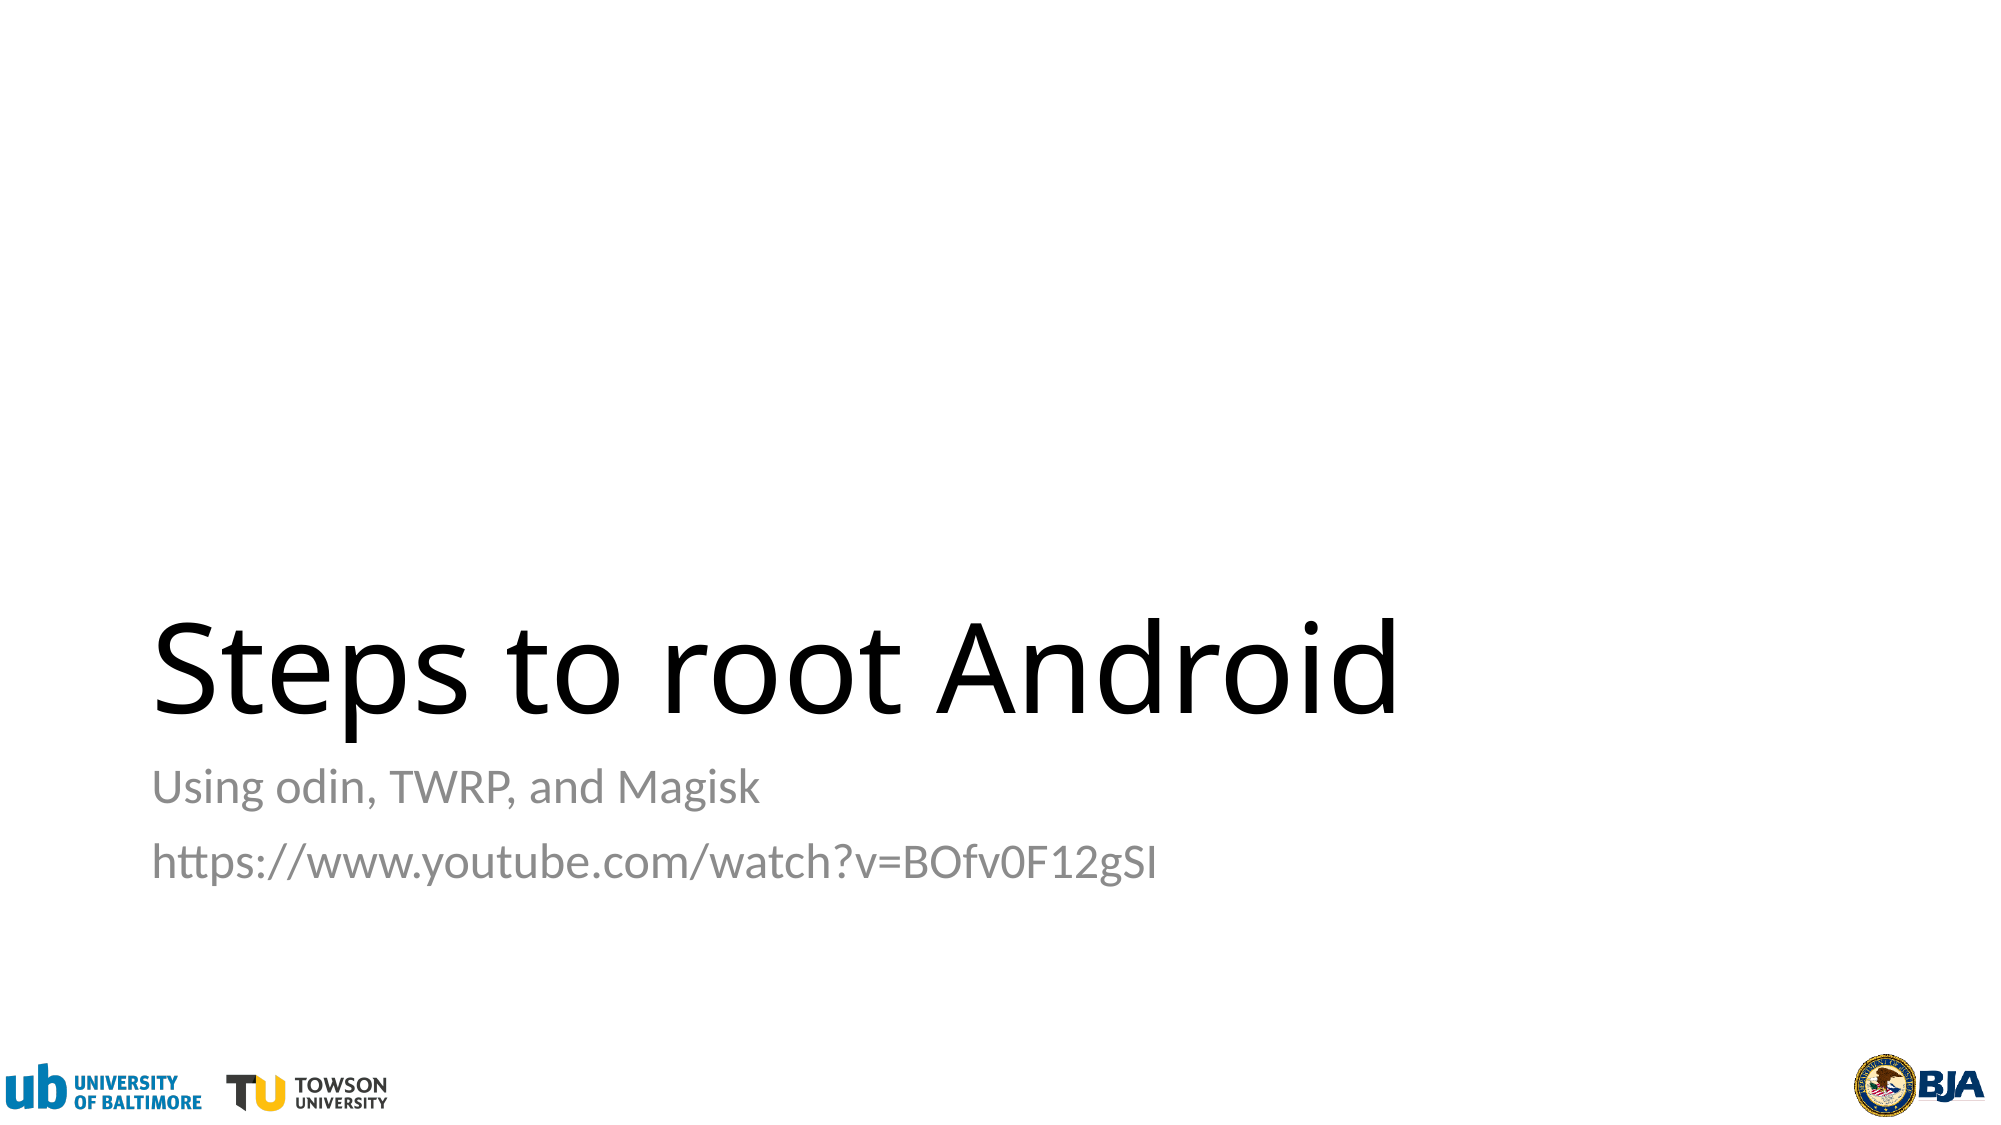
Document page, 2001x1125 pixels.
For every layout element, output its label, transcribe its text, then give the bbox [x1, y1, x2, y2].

picture [0, 1031, 407, 1125]
picture [1854, 1054, 1986, 1117]
list Using odin, TWRP, and Magisk https://www.youtube.com/watch?v=BOfv0F12gSI [136, 752, 1862, 999]
title Steps to root Android [136, 280, 1862, 749]
